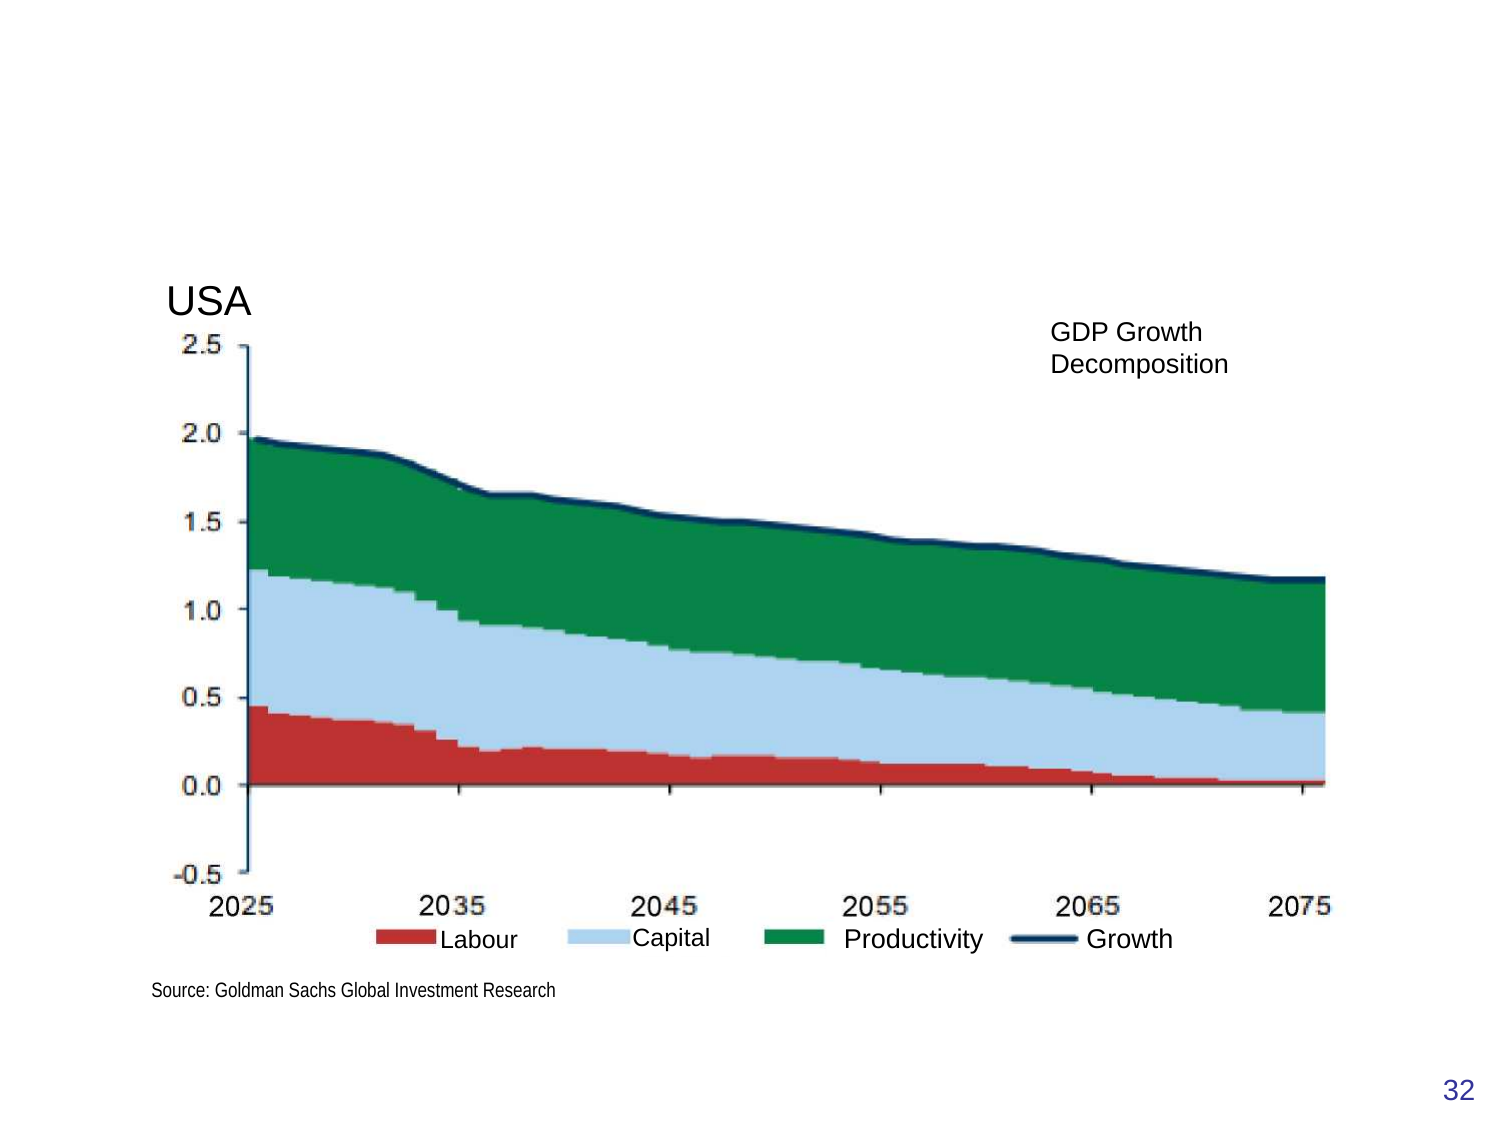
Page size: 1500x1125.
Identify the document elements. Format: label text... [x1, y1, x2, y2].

slide_number 32 [1408, 1028, 1491, 1108]
picture [145, 260, 1357, 1015]
